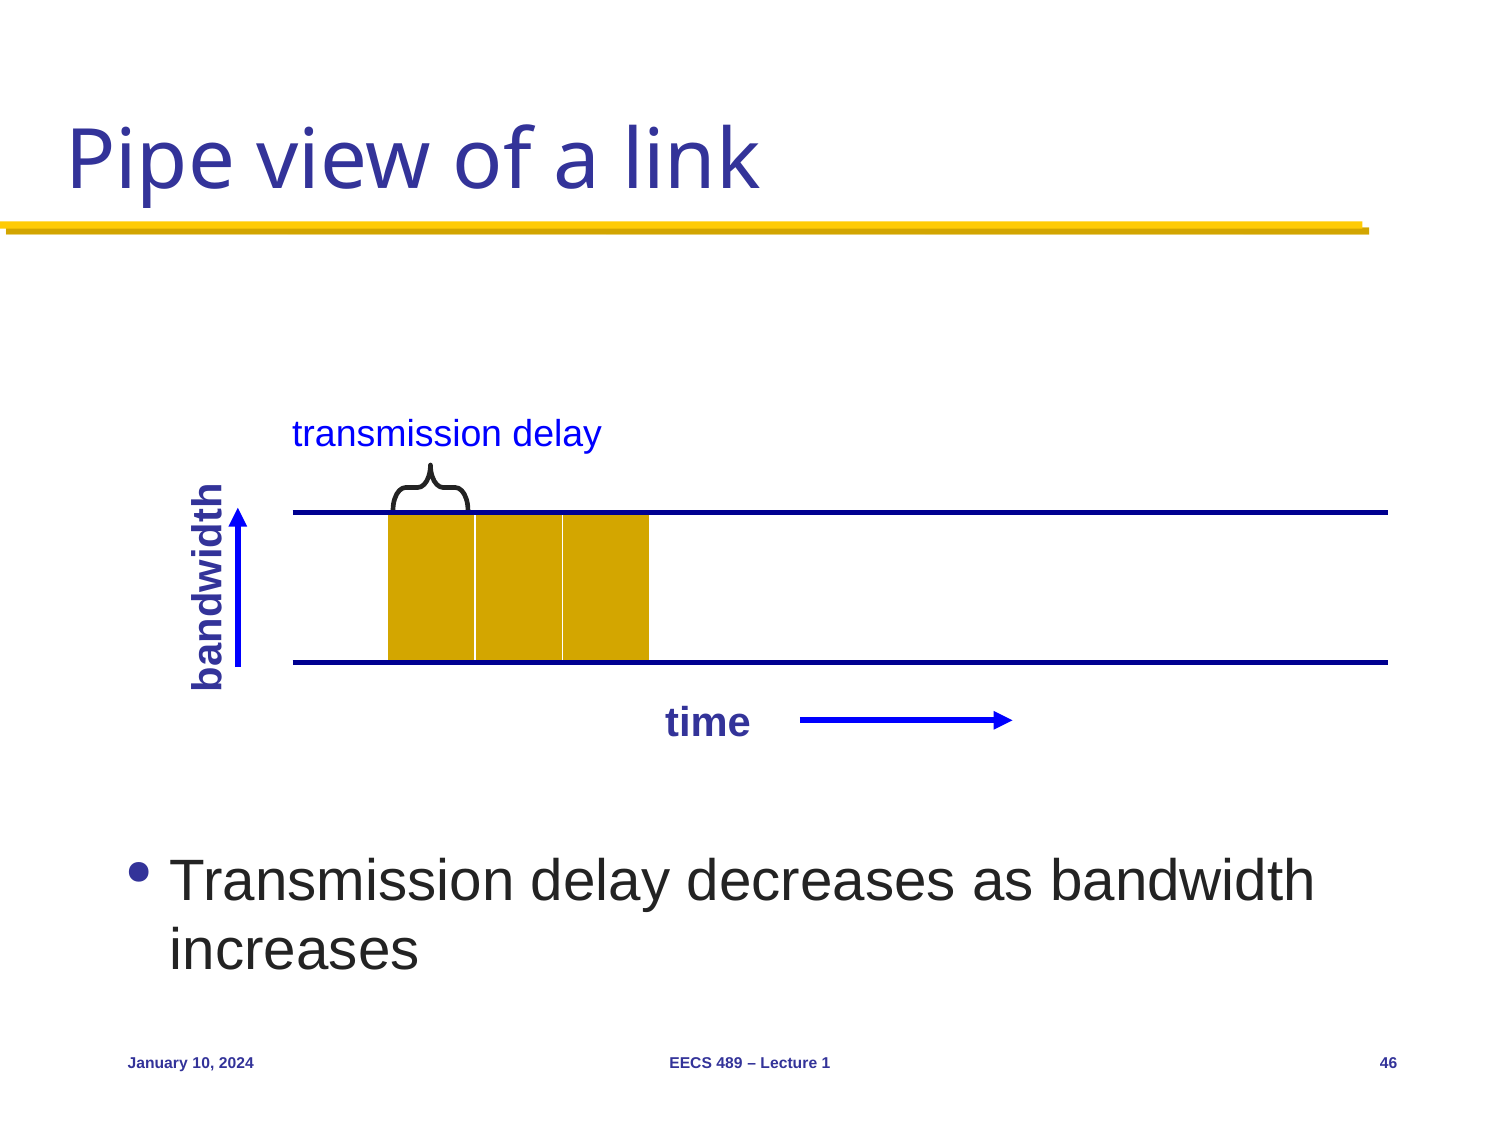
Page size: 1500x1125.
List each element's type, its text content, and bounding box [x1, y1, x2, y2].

title Pipe view of a link [49, 24, 1451, 213]
text_box transmission delay [277, 401, 617, 462]
text_box time [650, 687, 766, 753]
text_box [393, 464, 468, 510]
list Transmission delay decreases as bandwidth increases [112, 262, 1413, 988]
footer EECS 489 – Lecture 1 [512, 1024, 988, 1101]
slide_number 46 [1312, 1024, 1413, 1101]
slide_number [112, 1024, 426, 1101]
text_box bandwidth [172, 468, 237, 707]
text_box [292, 512, 1388, 663]
